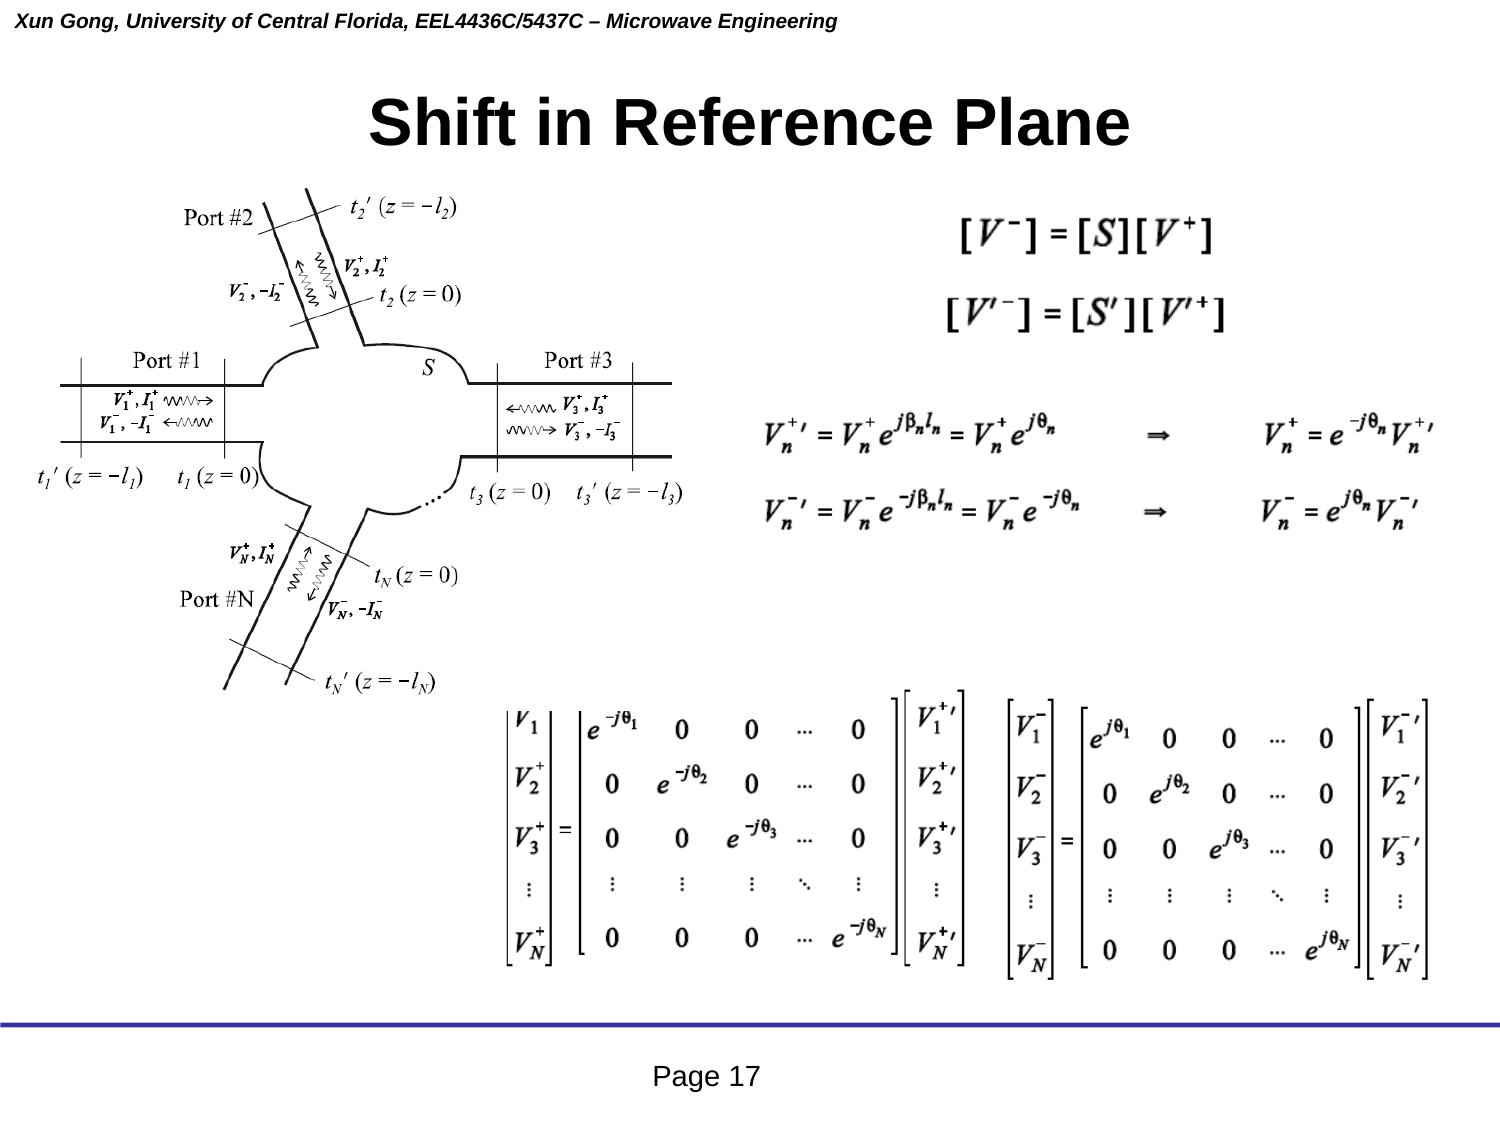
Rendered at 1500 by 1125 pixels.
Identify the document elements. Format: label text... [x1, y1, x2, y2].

picture [737, 399, 1483, 551]
title Shift in Reference Plane [75, 62, 1425, 175]
picture [887, 187, 1294, 362]
picture [0, 174, 1448, 1008]
